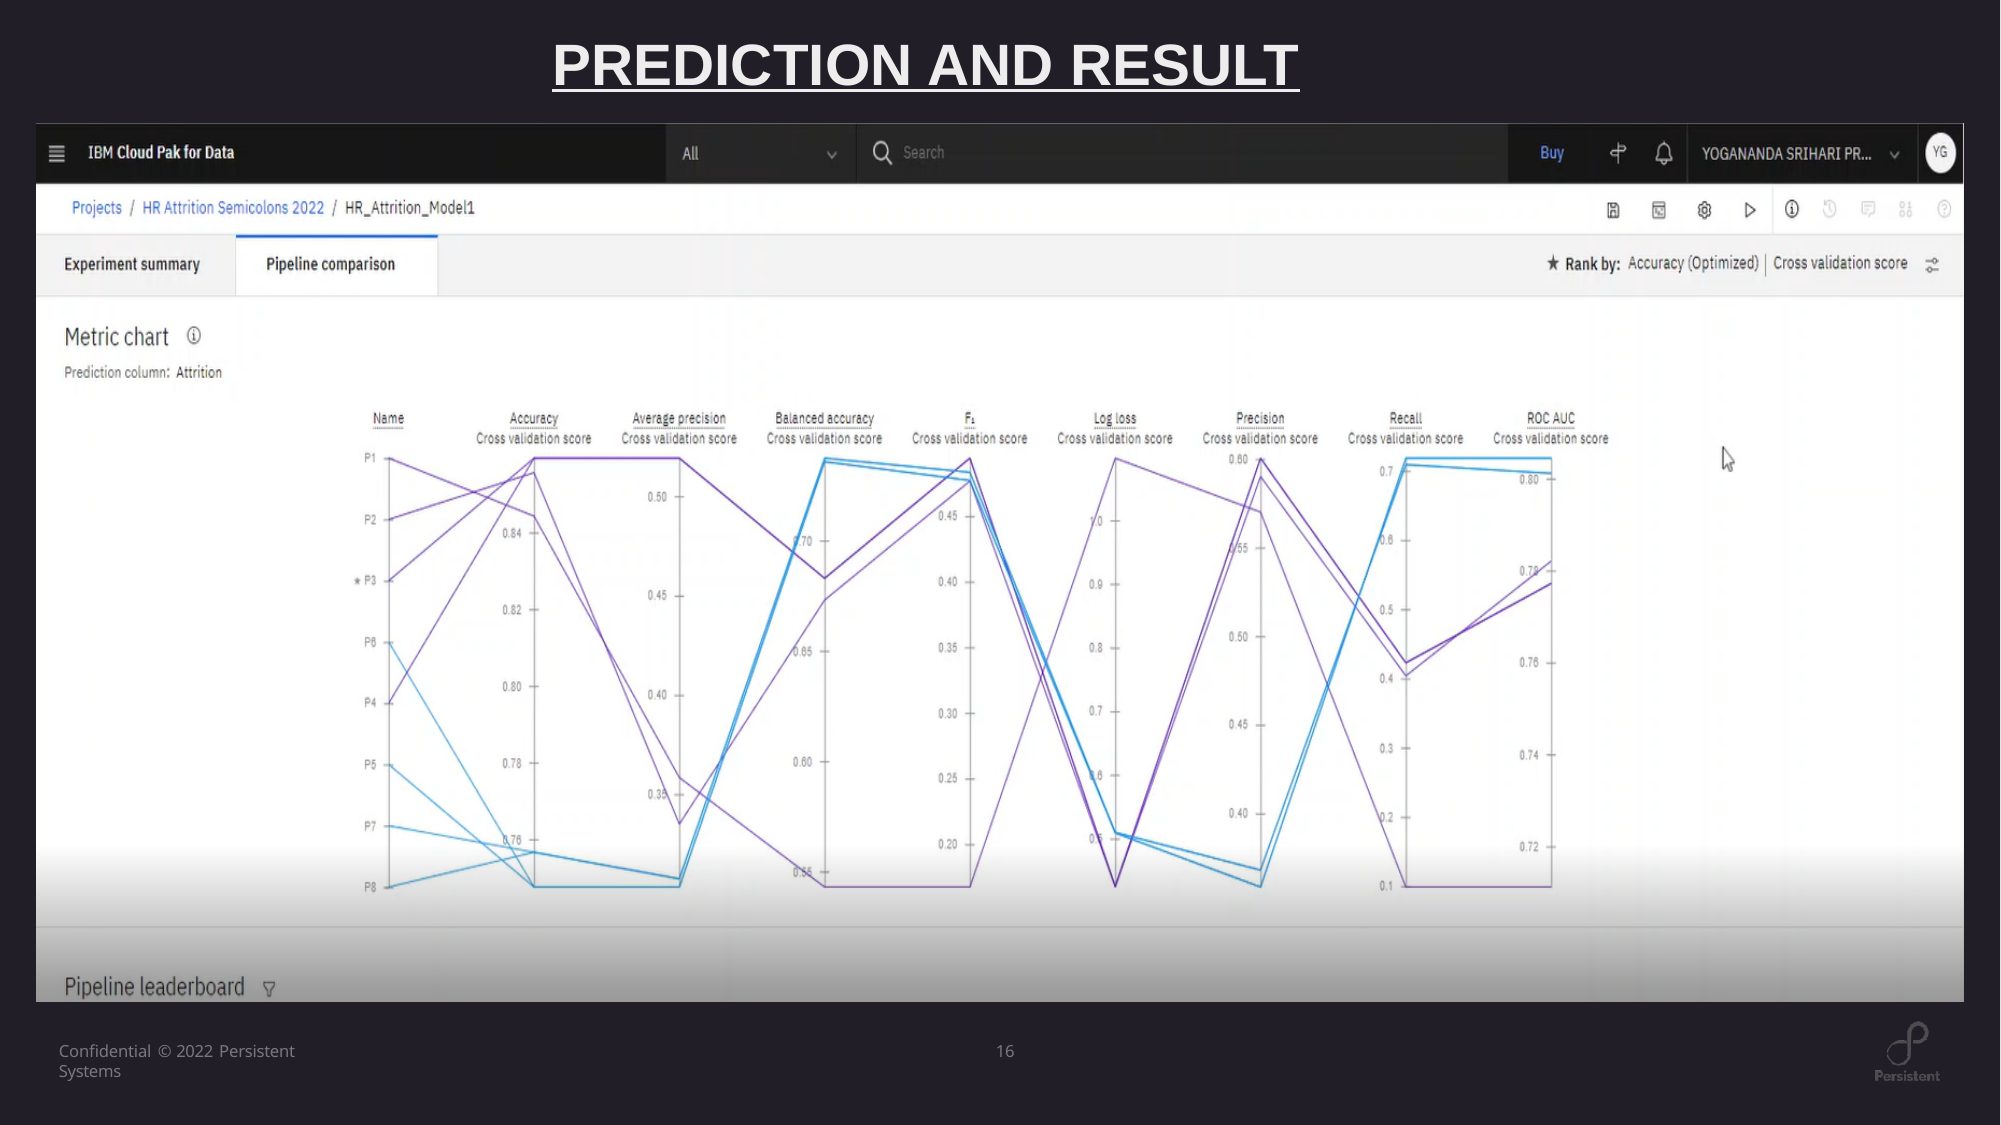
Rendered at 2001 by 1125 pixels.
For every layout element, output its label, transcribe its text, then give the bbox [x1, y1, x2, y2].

picture [36, 123, 1964, 1002]
text_box Confidential © 2022 Persistent Systems [56, 1040, 355, 1082]
picture [1875, 1021, 1940, 1082]
slide_number 16 [989, 1040, 1025, 1125]
title PREDICTION AND RESULT [550, 24, 2000, 216]
